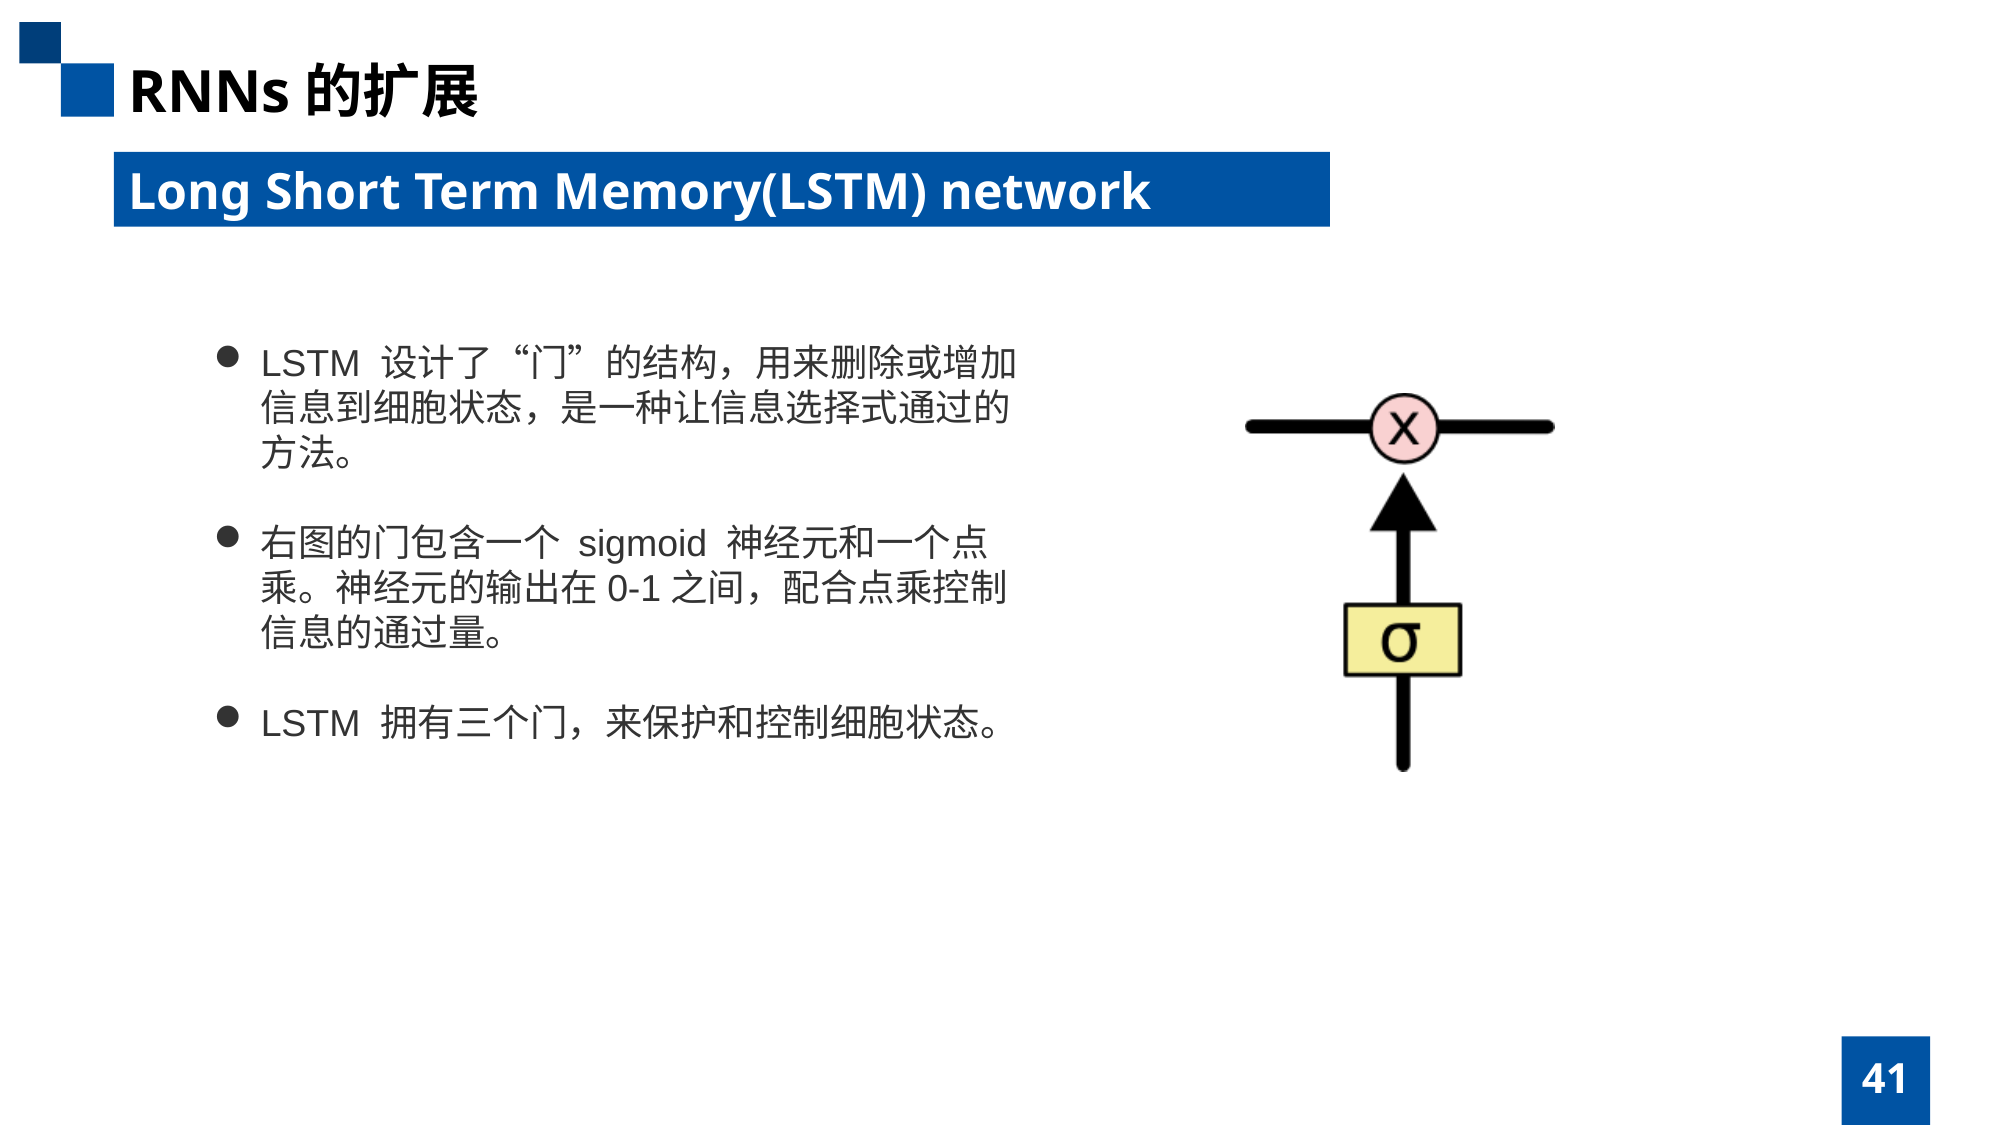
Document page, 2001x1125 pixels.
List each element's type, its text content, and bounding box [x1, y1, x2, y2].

slide_number 41 [1771, 1050, 2000, 1111]
text_box LSTM 设计了“门”的结构，用来删除或增加信息到细胞状态，是一种让信息选择式通过的方法。 右图的门包含一个 sigmoid 神经元和一个点乘。神经元的输出在0-1之间，配合点乘控制信息的通过量。 LSTM 拥有三个门，来保护和控制细胞状态。 [199, 331, 1034, 887]
picture [1245, 393, 1555, 772]
text_box Long Short Term Memory(LSTM) network [113, 151, 1330, 227]
text_box RNNs的扩展 [113, 47, 1078, 132]
